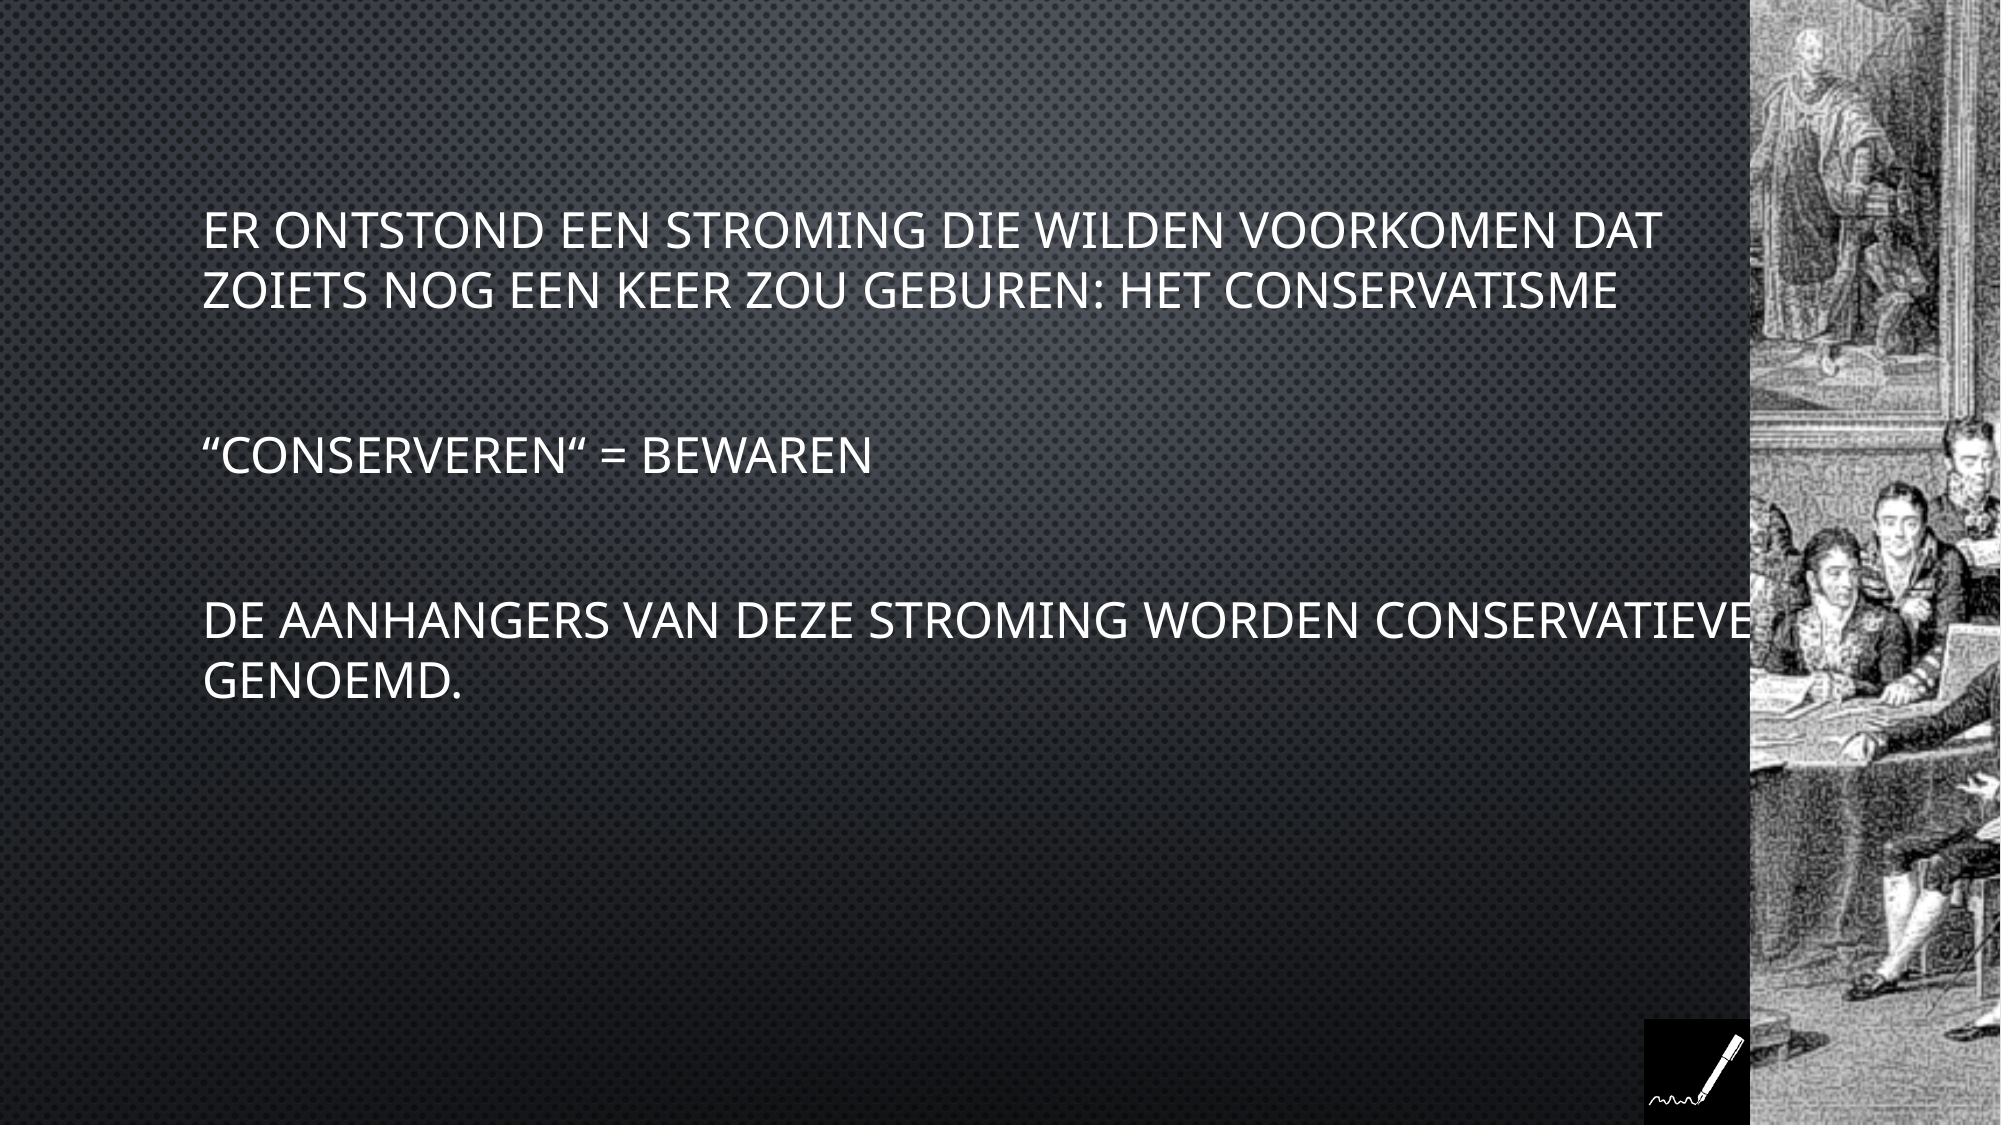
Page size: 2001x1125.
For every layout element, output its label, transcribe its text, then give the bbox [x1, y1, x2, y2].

picture [1643, 0, 2000, 1125]
list Er ontstond een stroming die wilden voorkomen dat zoiets nog een keer zou geburen: het Conservatisme “Conserveren“ = bewaren De aanhangers van deze stroming worden conservatieven genoemd. [187, 39, 1749, 950]
